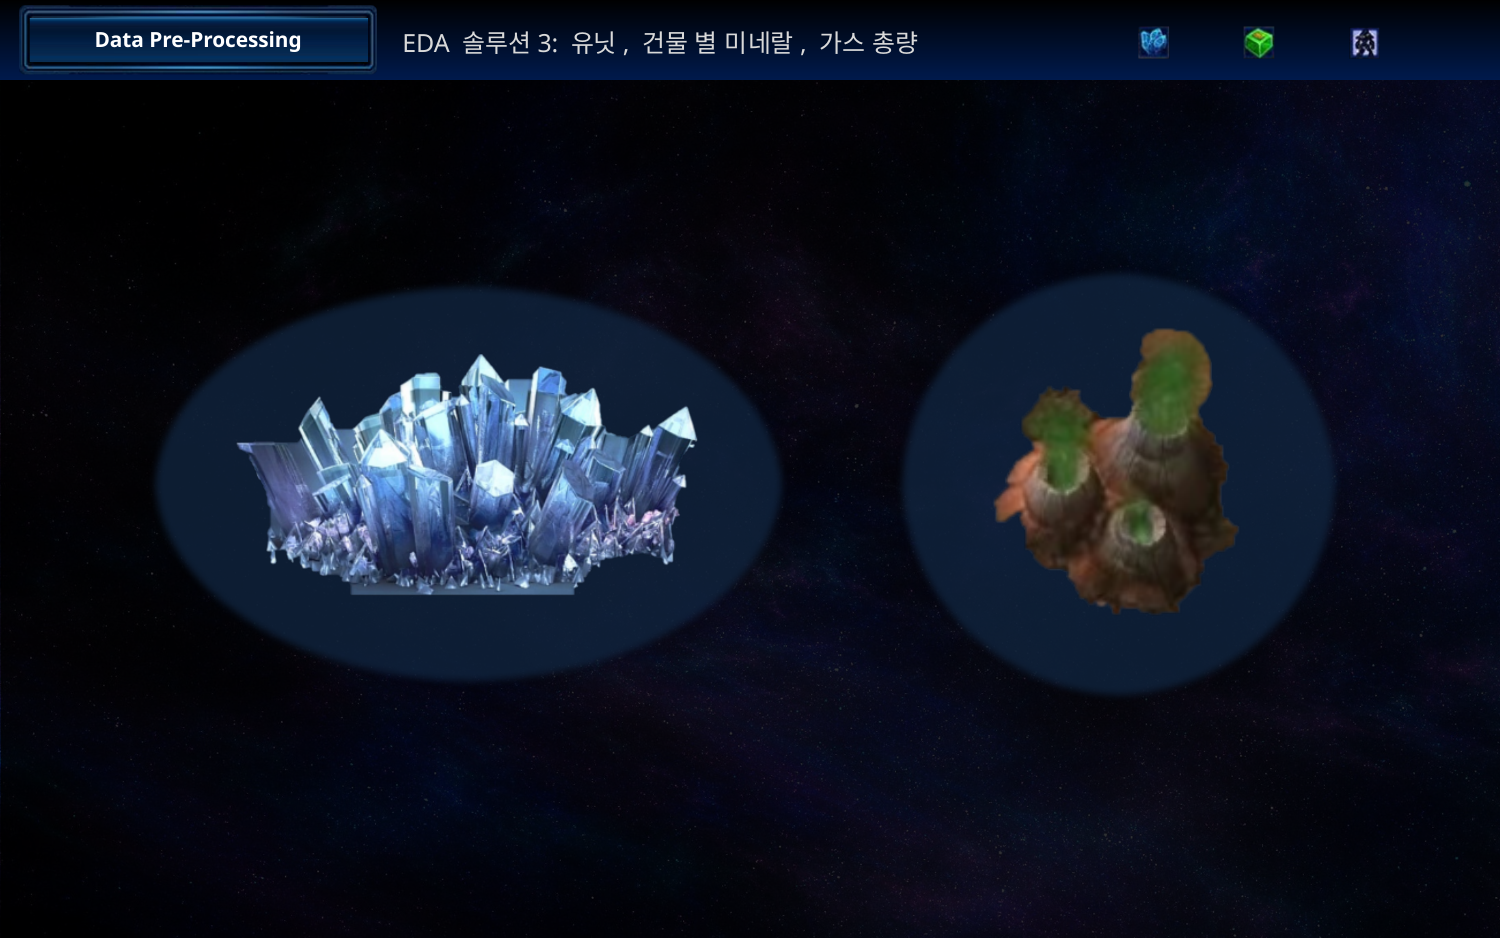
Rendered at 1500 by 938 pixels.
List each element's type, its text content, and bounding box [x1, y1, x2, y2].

picture [0, 80, 1500, 938]
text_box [893, 264, 1344, 703]
text_box EDA 솔루션3: 유닛, 건물 별 미네랄, 가스 총량 [387, 19, 933, 65]
picture [1136, 24, 1384, 60]
picture [17, 3, 379, 76]
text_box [147, 279, 790, 689]
